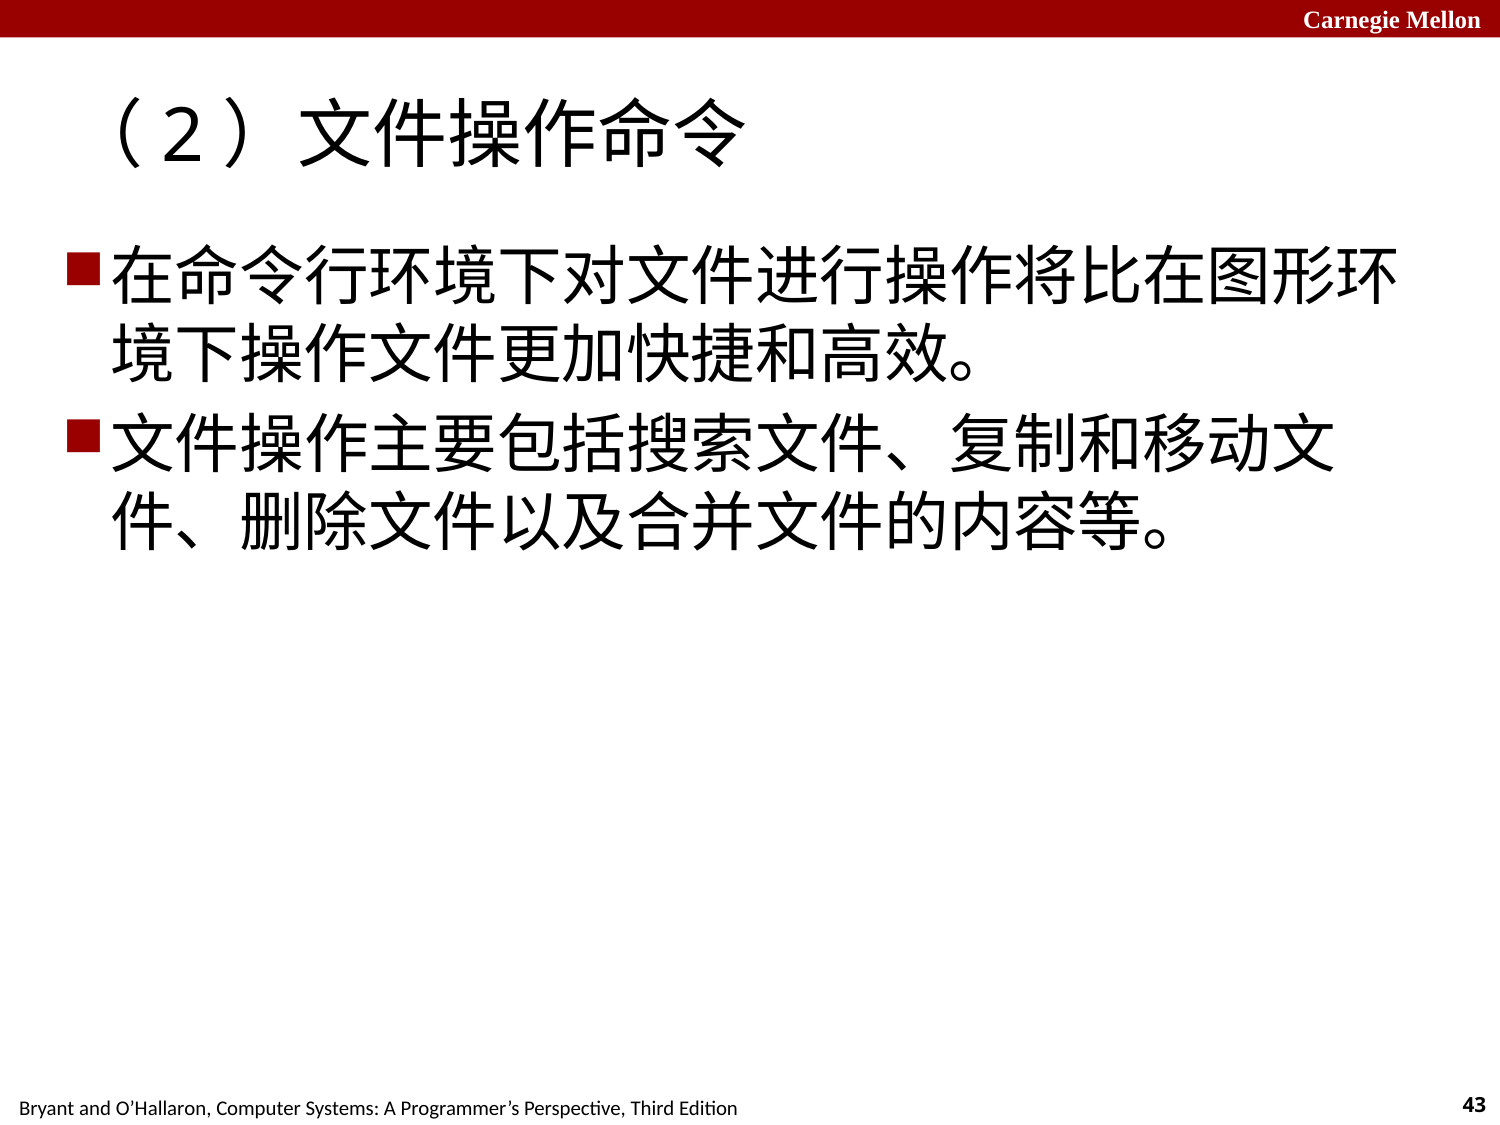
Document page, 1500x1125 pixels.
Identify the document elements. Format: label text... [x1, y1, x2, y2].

title （2）文件操作命令 [62, 41, 1438, 222]
list 在命令行环境下对文件进行操作将比在图形环境下操作文件更加快捷和高效。 文件操作主要包括搜索文件、复制和移动文件、删除文件以及合并文件的内容等。 [62, 228, 1438, 1122]
